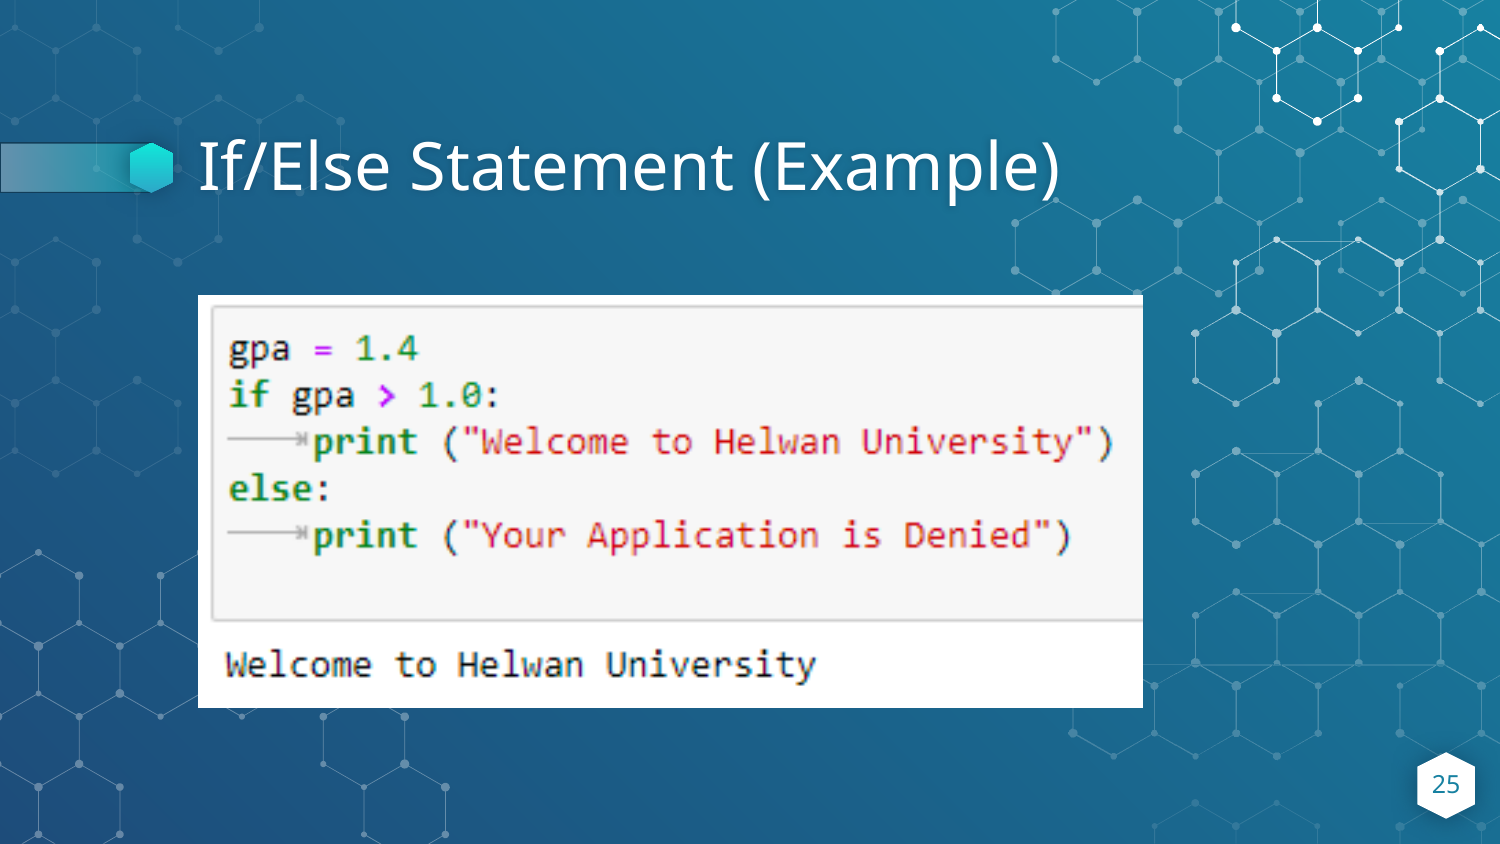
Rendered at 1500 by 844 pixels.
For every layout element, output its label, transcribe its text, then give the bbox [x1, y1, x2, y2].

picture [197, 295, 1143, 708]
title If/Else Statement (Example) [198, 140, 1302, 198]
slide_number 25 [1417, 752, 1475, 819]
